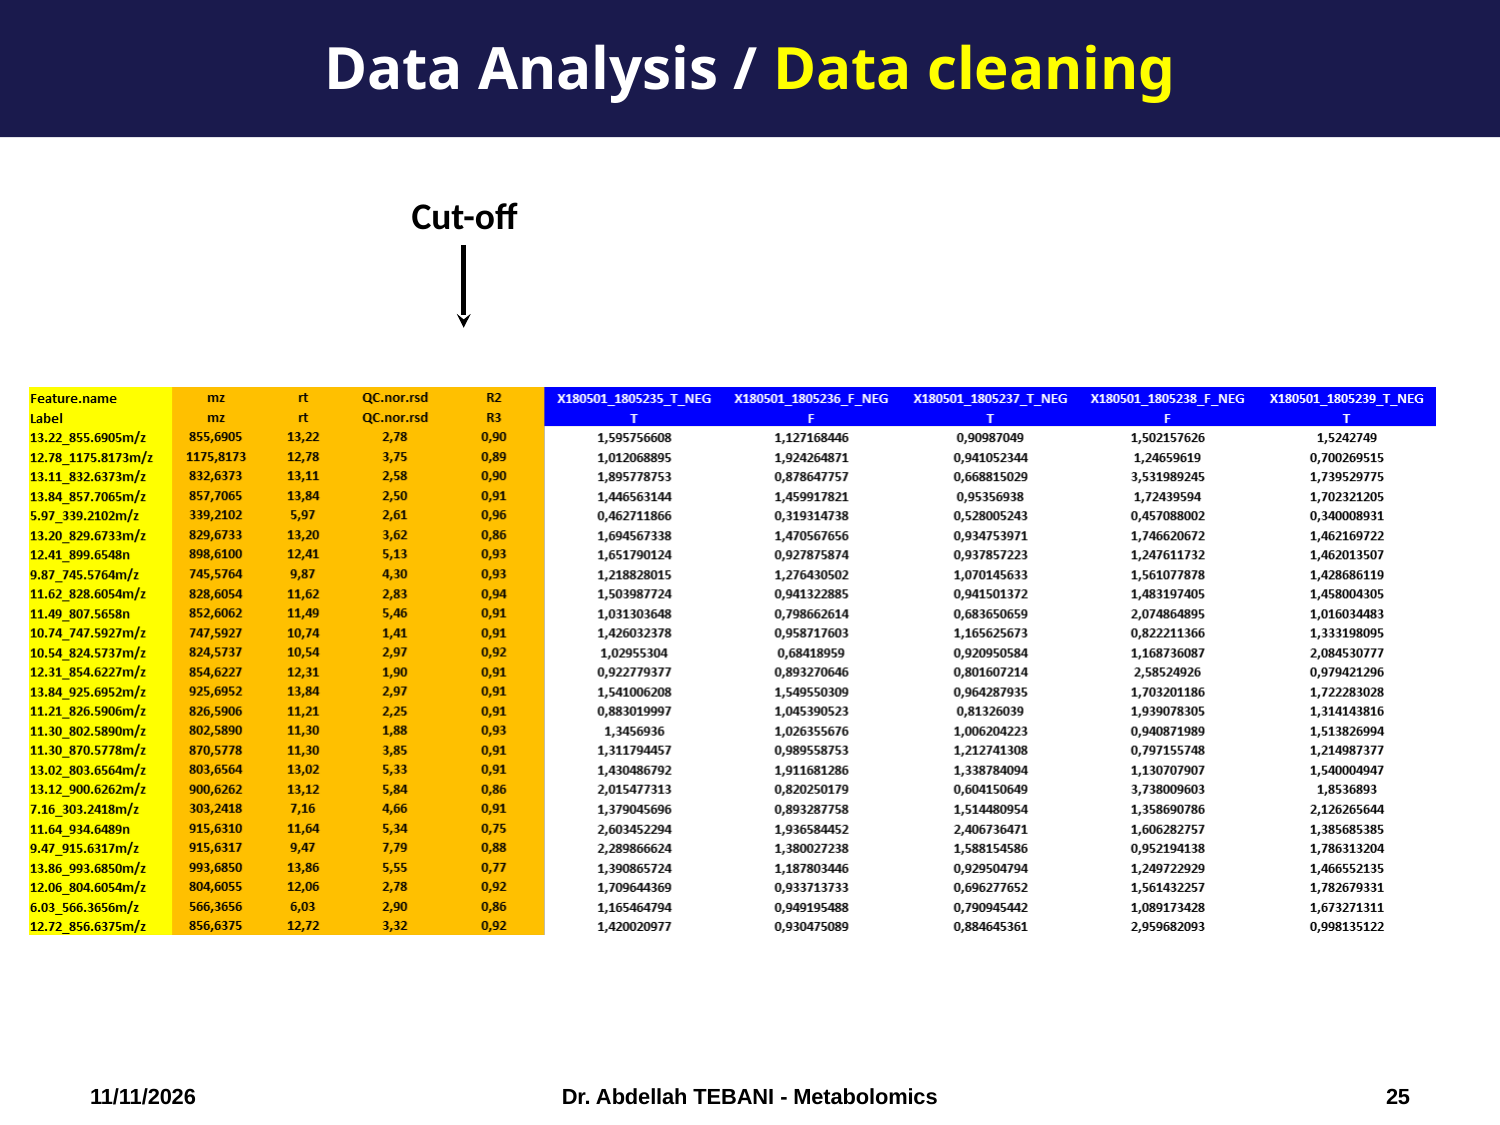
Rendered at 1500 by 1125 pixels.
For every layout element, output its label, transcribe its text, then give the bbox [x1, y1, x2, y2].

footer Dr. Abdellah TEBANI - Metabolomics [512, 1074, 988, 1125]
text_box Cut-off [396, 184, 533, 244]
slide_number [74, 1074, 426, 1125]
picture [29, 383, 1436, 945]
text_box Data Analysis / Data cleaning [0, 0, 1500, 138]
slide_number 25 [1074, 1074, 1426, 1125]
